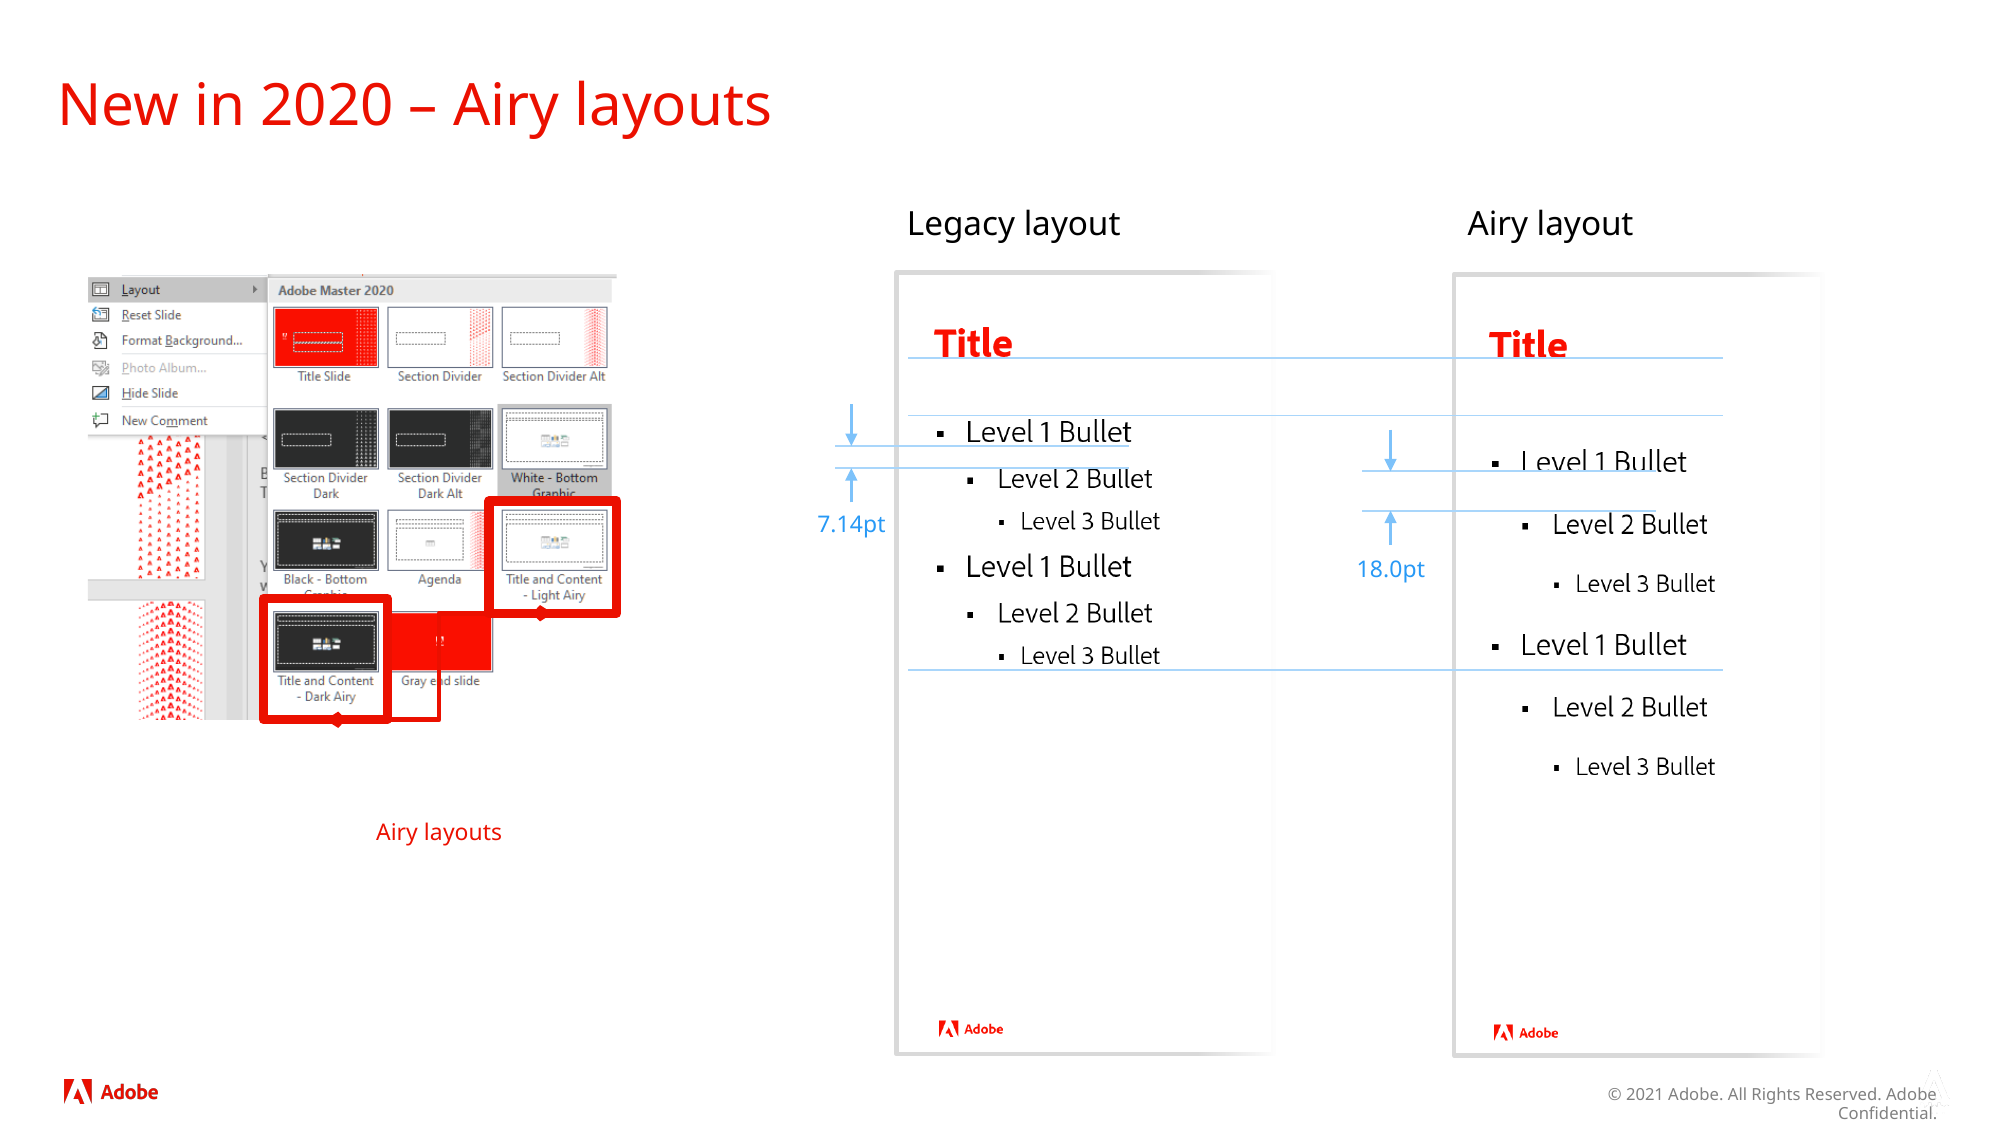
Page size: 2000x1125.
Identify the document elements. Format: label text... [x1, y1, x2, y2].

picture [898, 274, 1272, 1053]
text_box [1194, 244, 1278, 280]
text_box 7.14pt [802, 502, 888, 545]
text_box 18.0pt [1341, 547, 1440, 590]
title New in 2020 – Airy layouts [49, 47, 1950, 158]
text_box Legacy layout [892, 195, 1136, 250]
picture [64, 1079, 158, 1104]
picture [1456, 276, 1821, 1054]
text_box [385, 552, 493, 781]
picture [1918, 1070, 1950, 1114]
text_box Airy layout [1452, 195, 1649, 250]
text_box [1744, 244, 1828, 282]
picture [87, 273, 617, 721]
text_box Airy layouts [361, 810, 517, 853]
